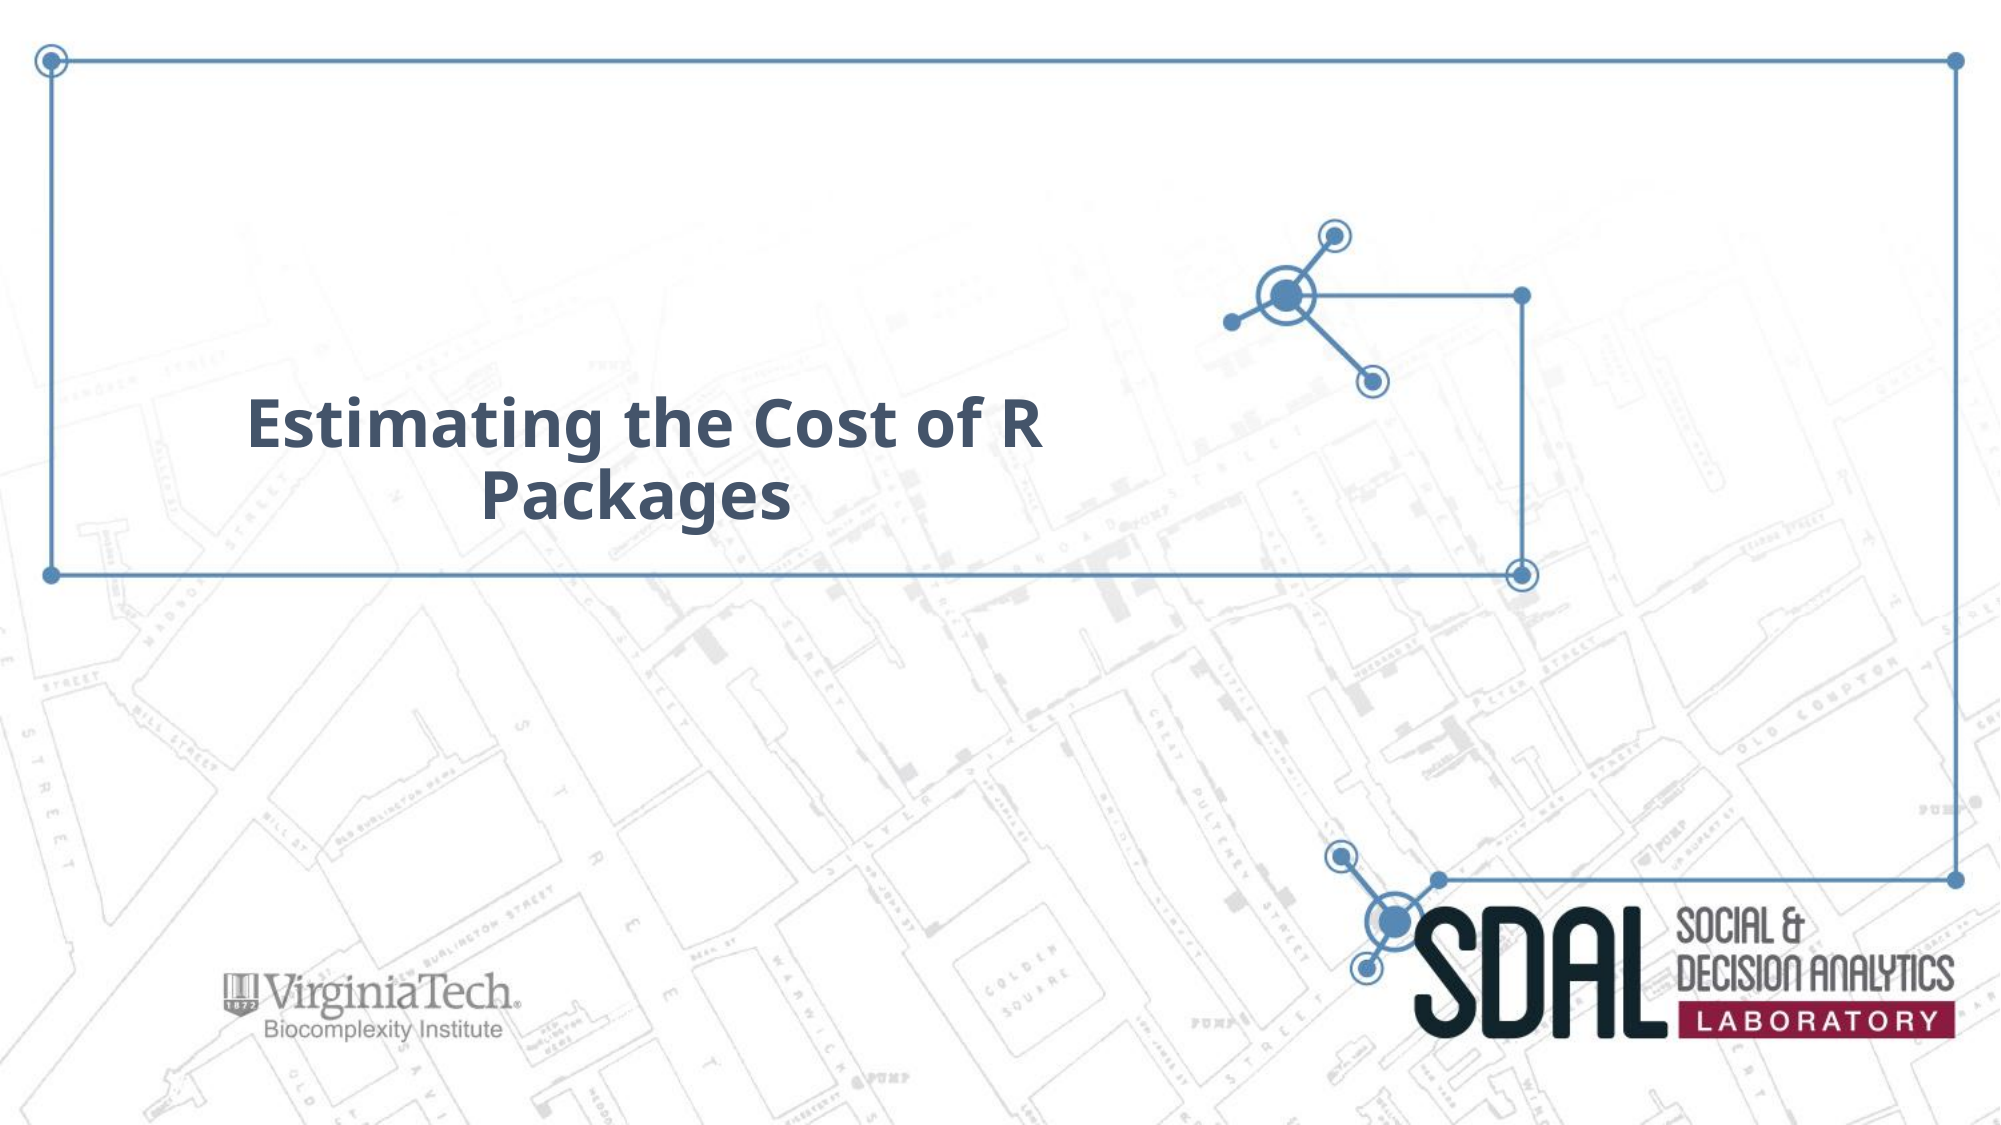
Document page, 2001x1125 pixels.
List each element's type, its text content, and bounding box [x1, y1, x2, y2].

title Estimating the Cost of R Packages [80, 300, 1210, 769]
picture [0, 0, 2001, 1125]
